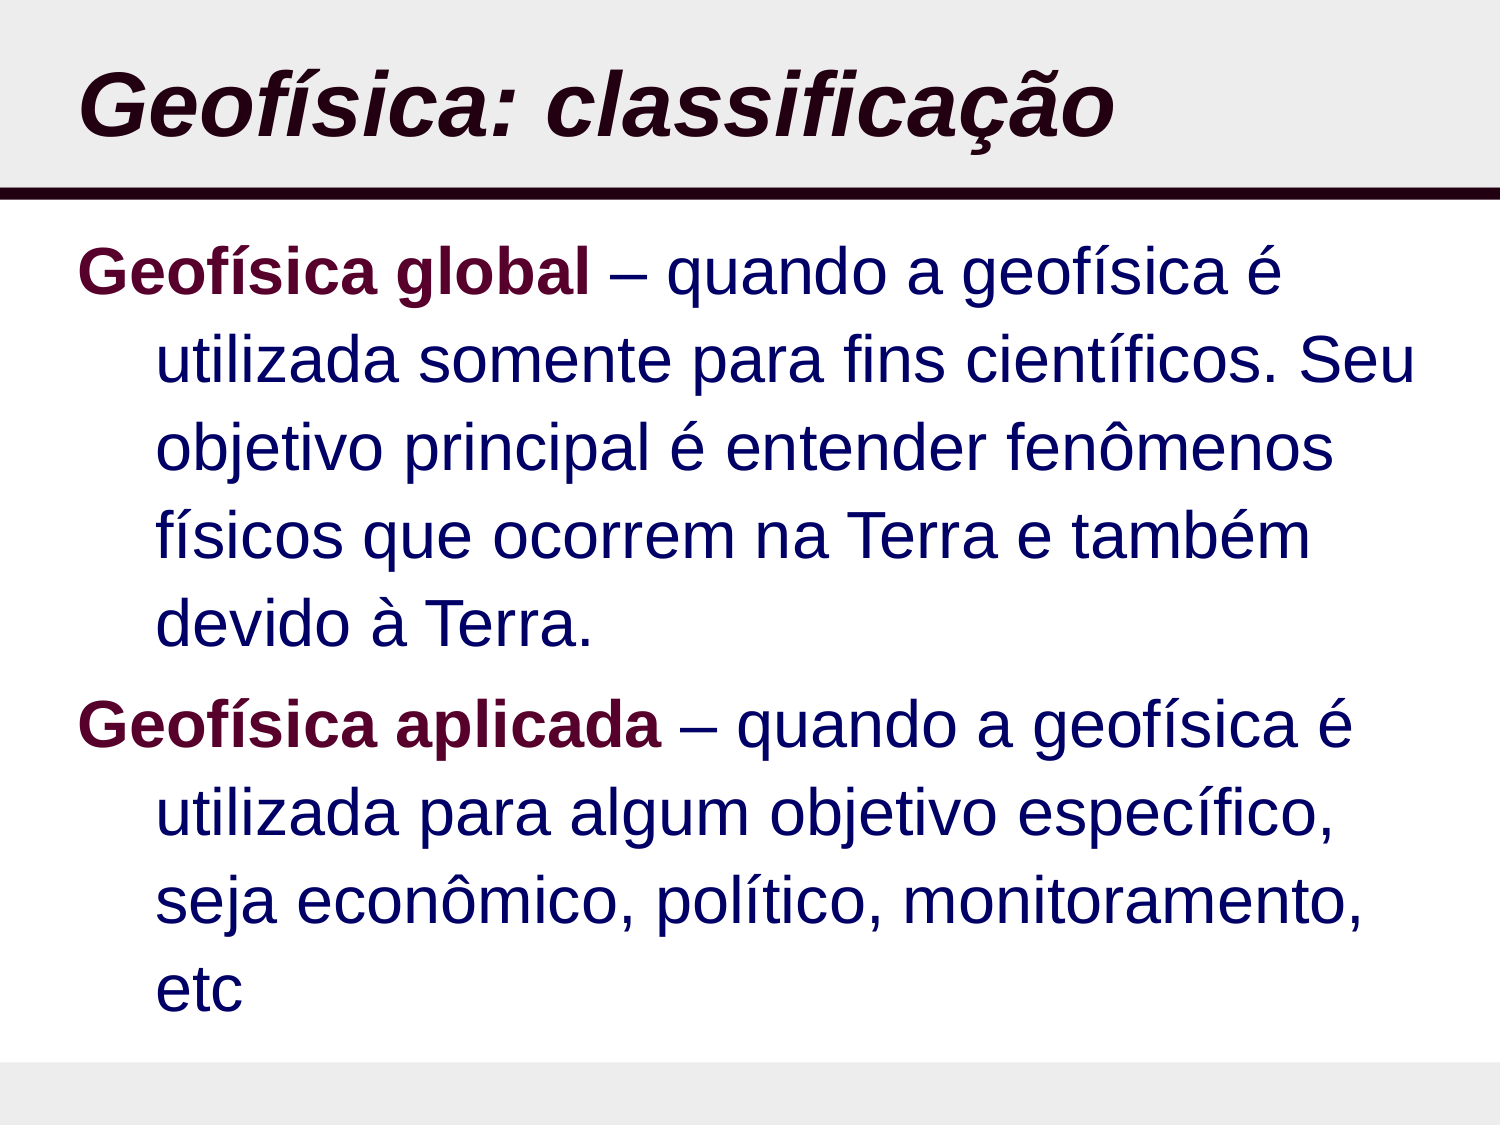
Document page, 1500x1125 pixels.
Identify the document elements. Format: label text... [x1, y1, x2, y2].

title Geofísica: classificação [62, 37, 1475, 163]
list Geofísica global – quando a geofísica é utilizada somente para fins científicos. Seu objetivo principal é entender fenômenos físicos que ocorrem na Terra e também devido à Terra. Geofísica aplicada – quando a geofísica é utilizada para algum objetivo específico, seja econômico, político, monitoramento, etc [62, 212, 1450, 1050]
